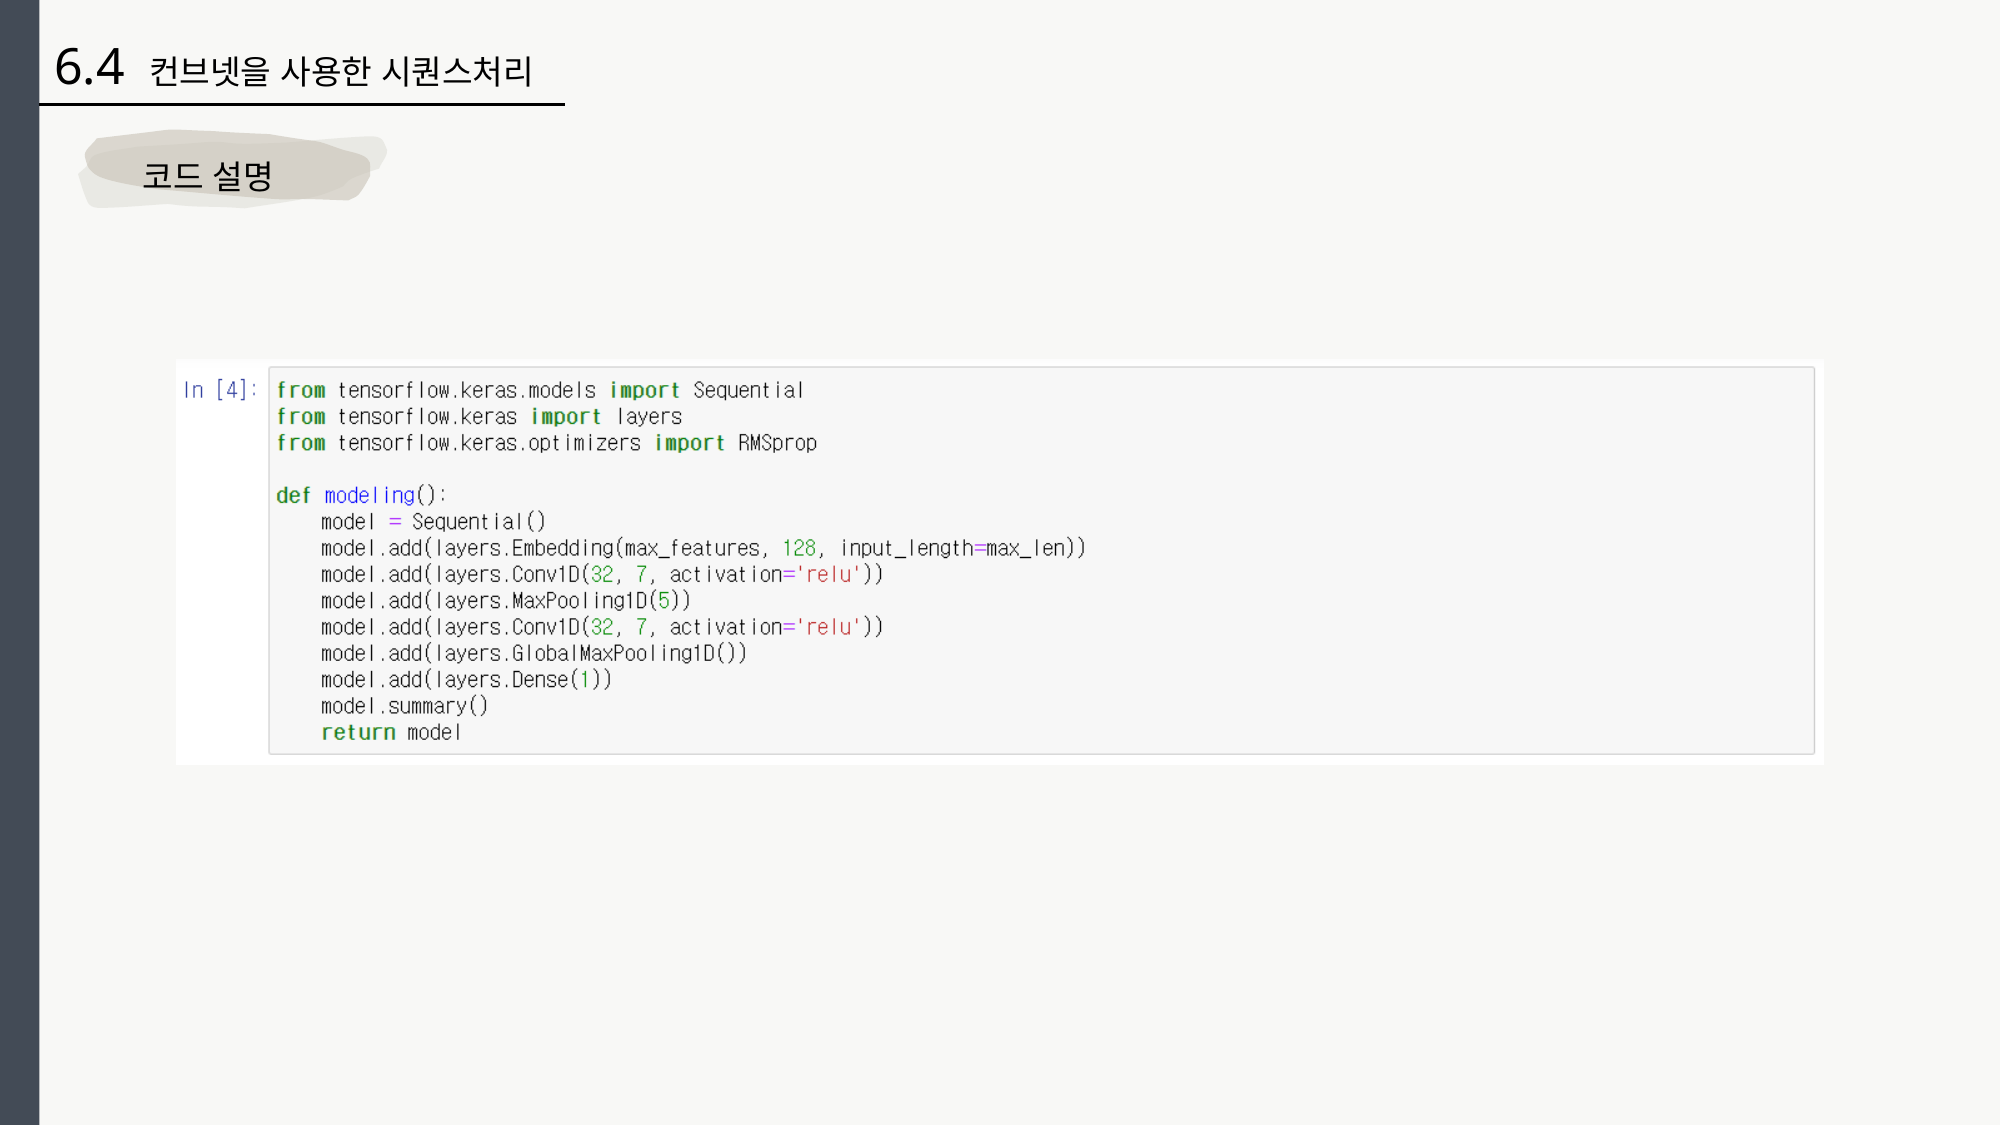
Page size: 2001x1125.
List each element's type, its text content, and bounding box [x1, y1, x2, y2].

picture [176, 359, 1824, 766]
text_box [78, 129, 455, 210]
text_box 6.4 컨브넷을 사용한 시퀀스처리 [39, 27, 585, 142]
text_box [0, 0, 40, 1125]
